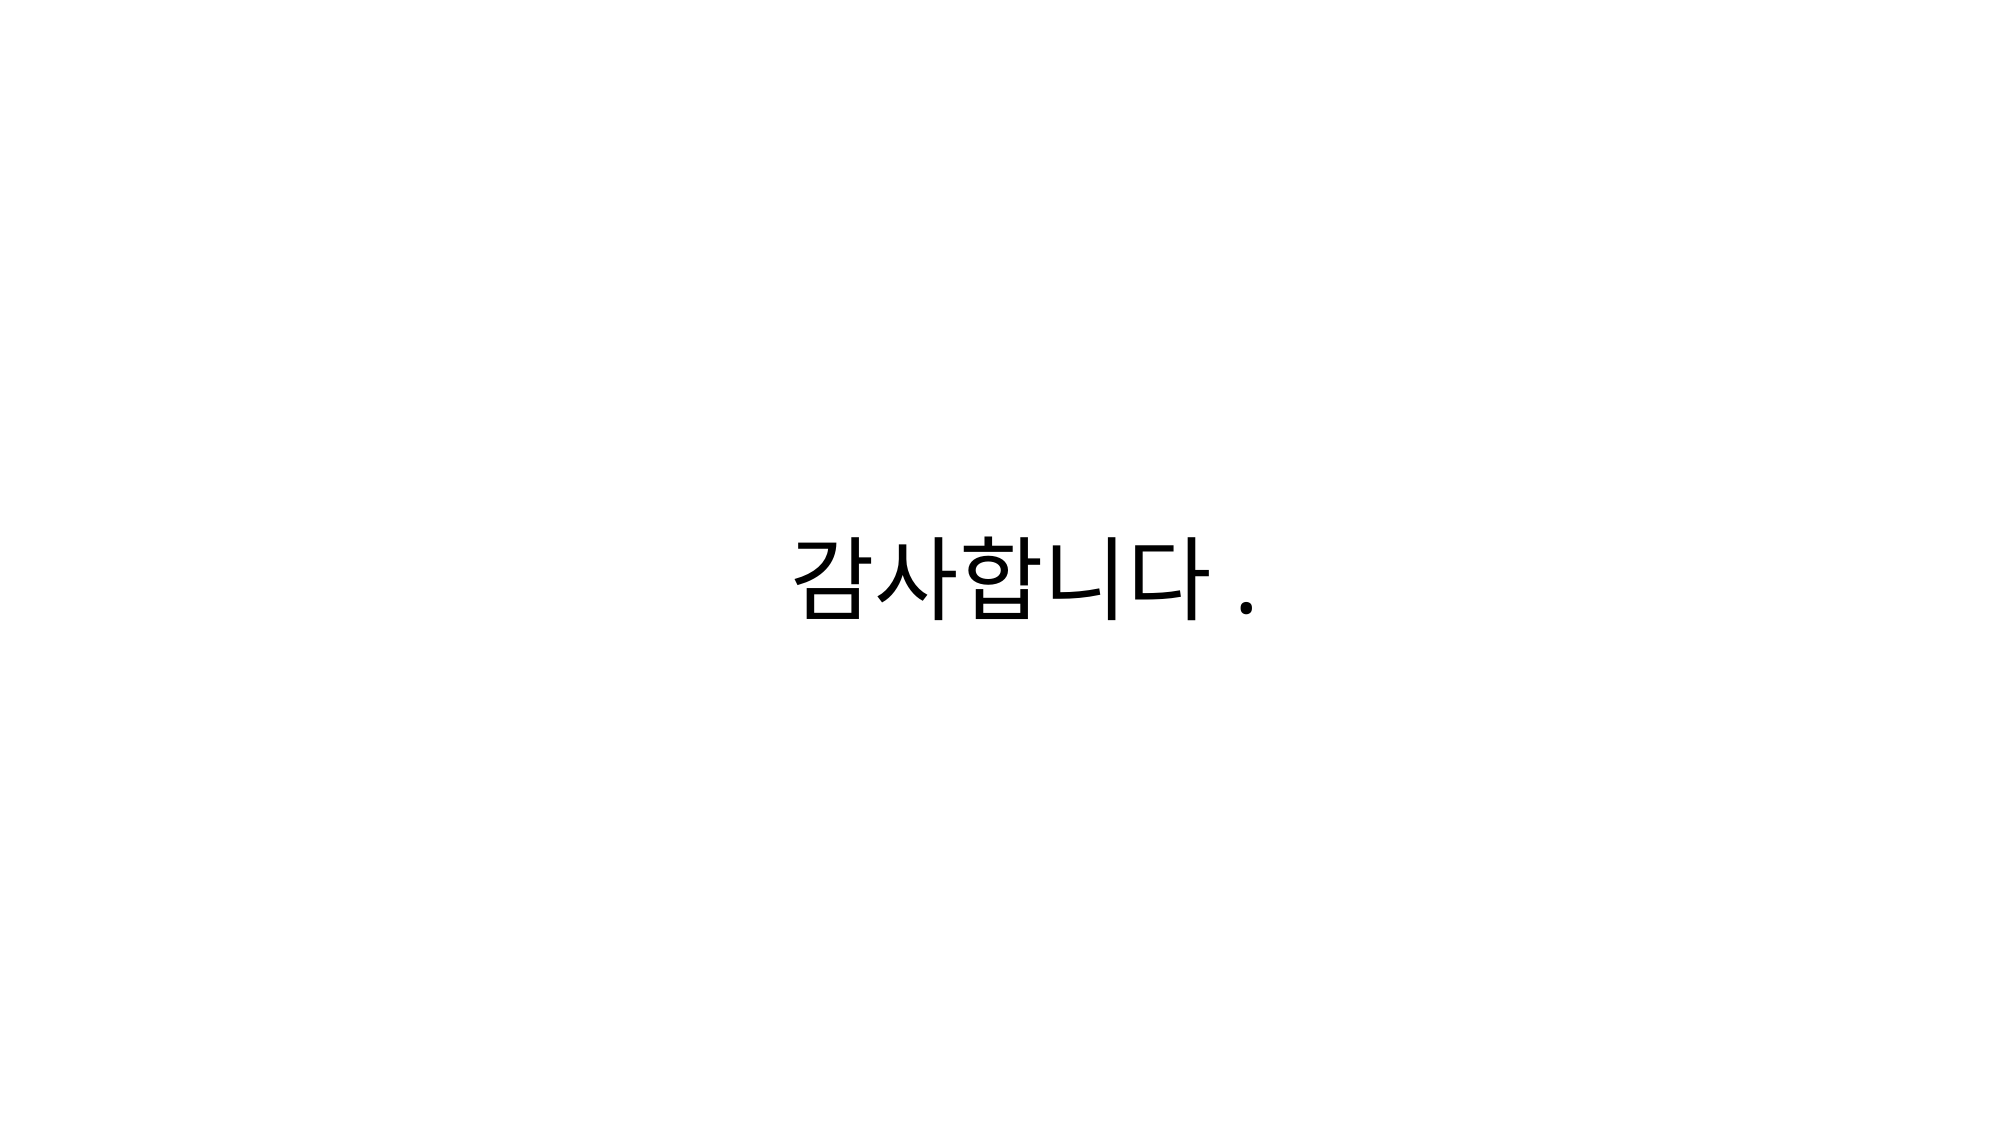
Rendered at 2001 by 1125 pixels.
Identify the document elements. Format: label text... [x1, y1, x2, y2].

title 감사합니다. [174, 358, 1888, 810]
